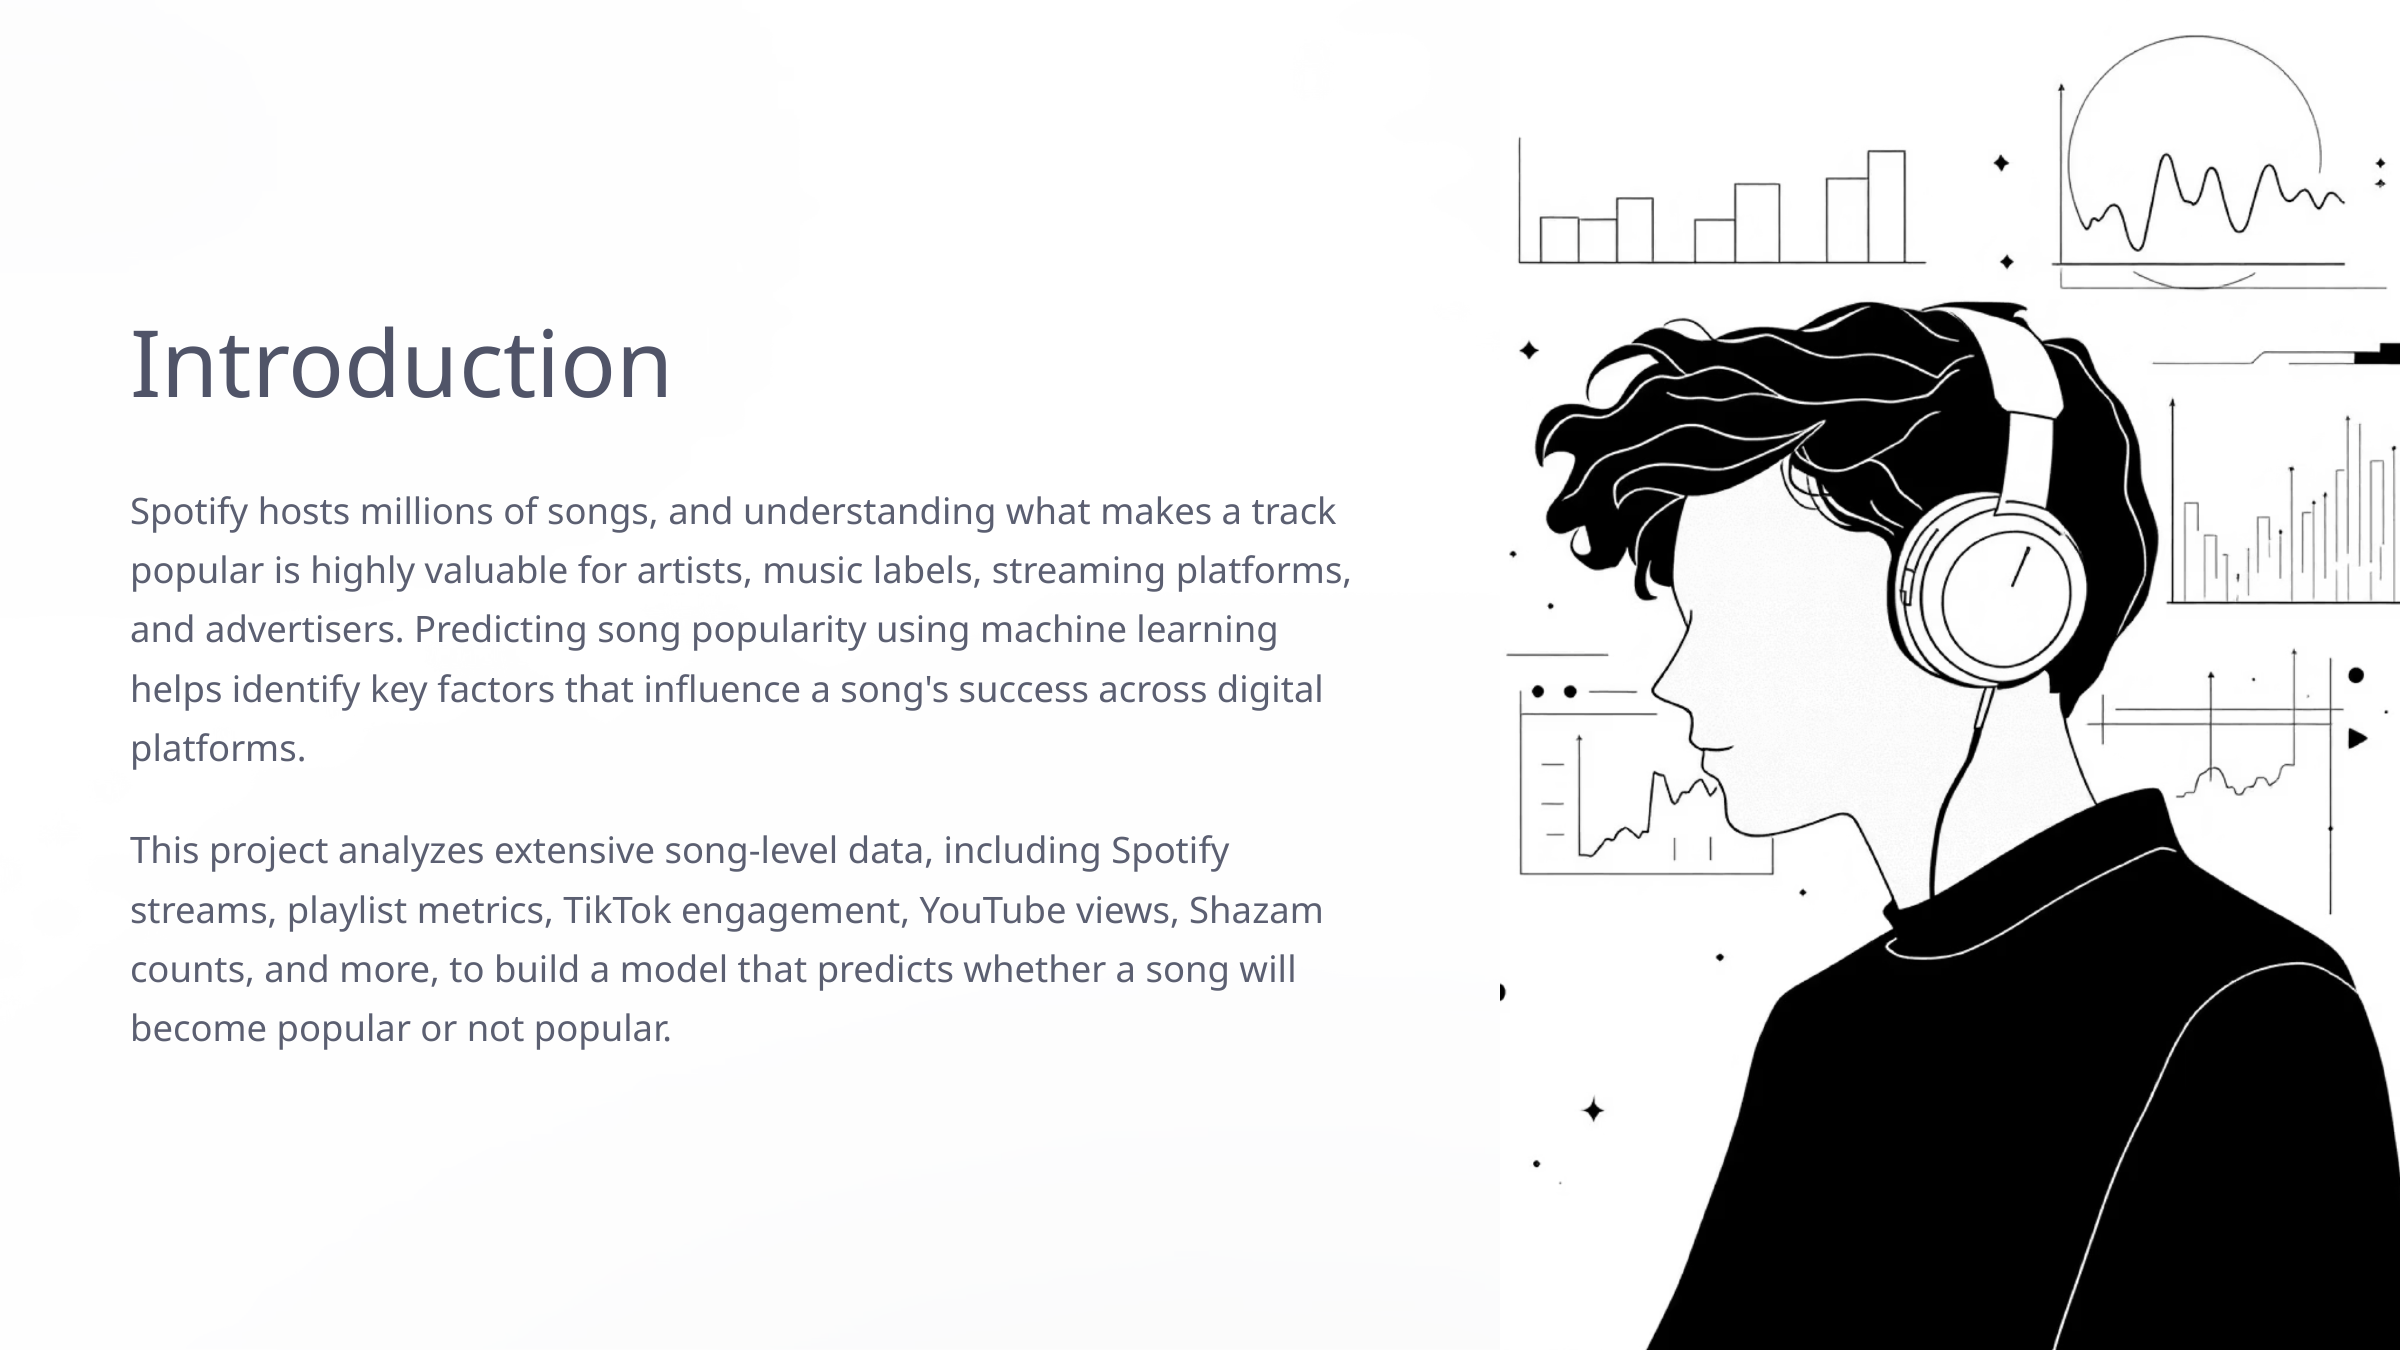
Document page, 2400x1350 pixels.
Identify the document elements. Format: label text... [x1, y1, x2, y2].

text_box This project analyzes extensive song-level data, including Spotify streams, playlist metrics, TikTok engagement, YouTube views, Shazam counts, and more, to build a model that predicts whether a song will become popular or not popular. [130, 811, 1370, 1050]
picture [1499, 0, 2400, 1350]
text_box Introduction [130, 300, 1061, 417]
text_box Spotify hosts millions of songs, and understanding what makes a track popular is highly valuable for artists, music labels, streaming platforms, and advertisers. Predicting song popularity using machine learning helps identify key factors that influence a song's success across digital platforms. [130, 472, 1370, 770]
